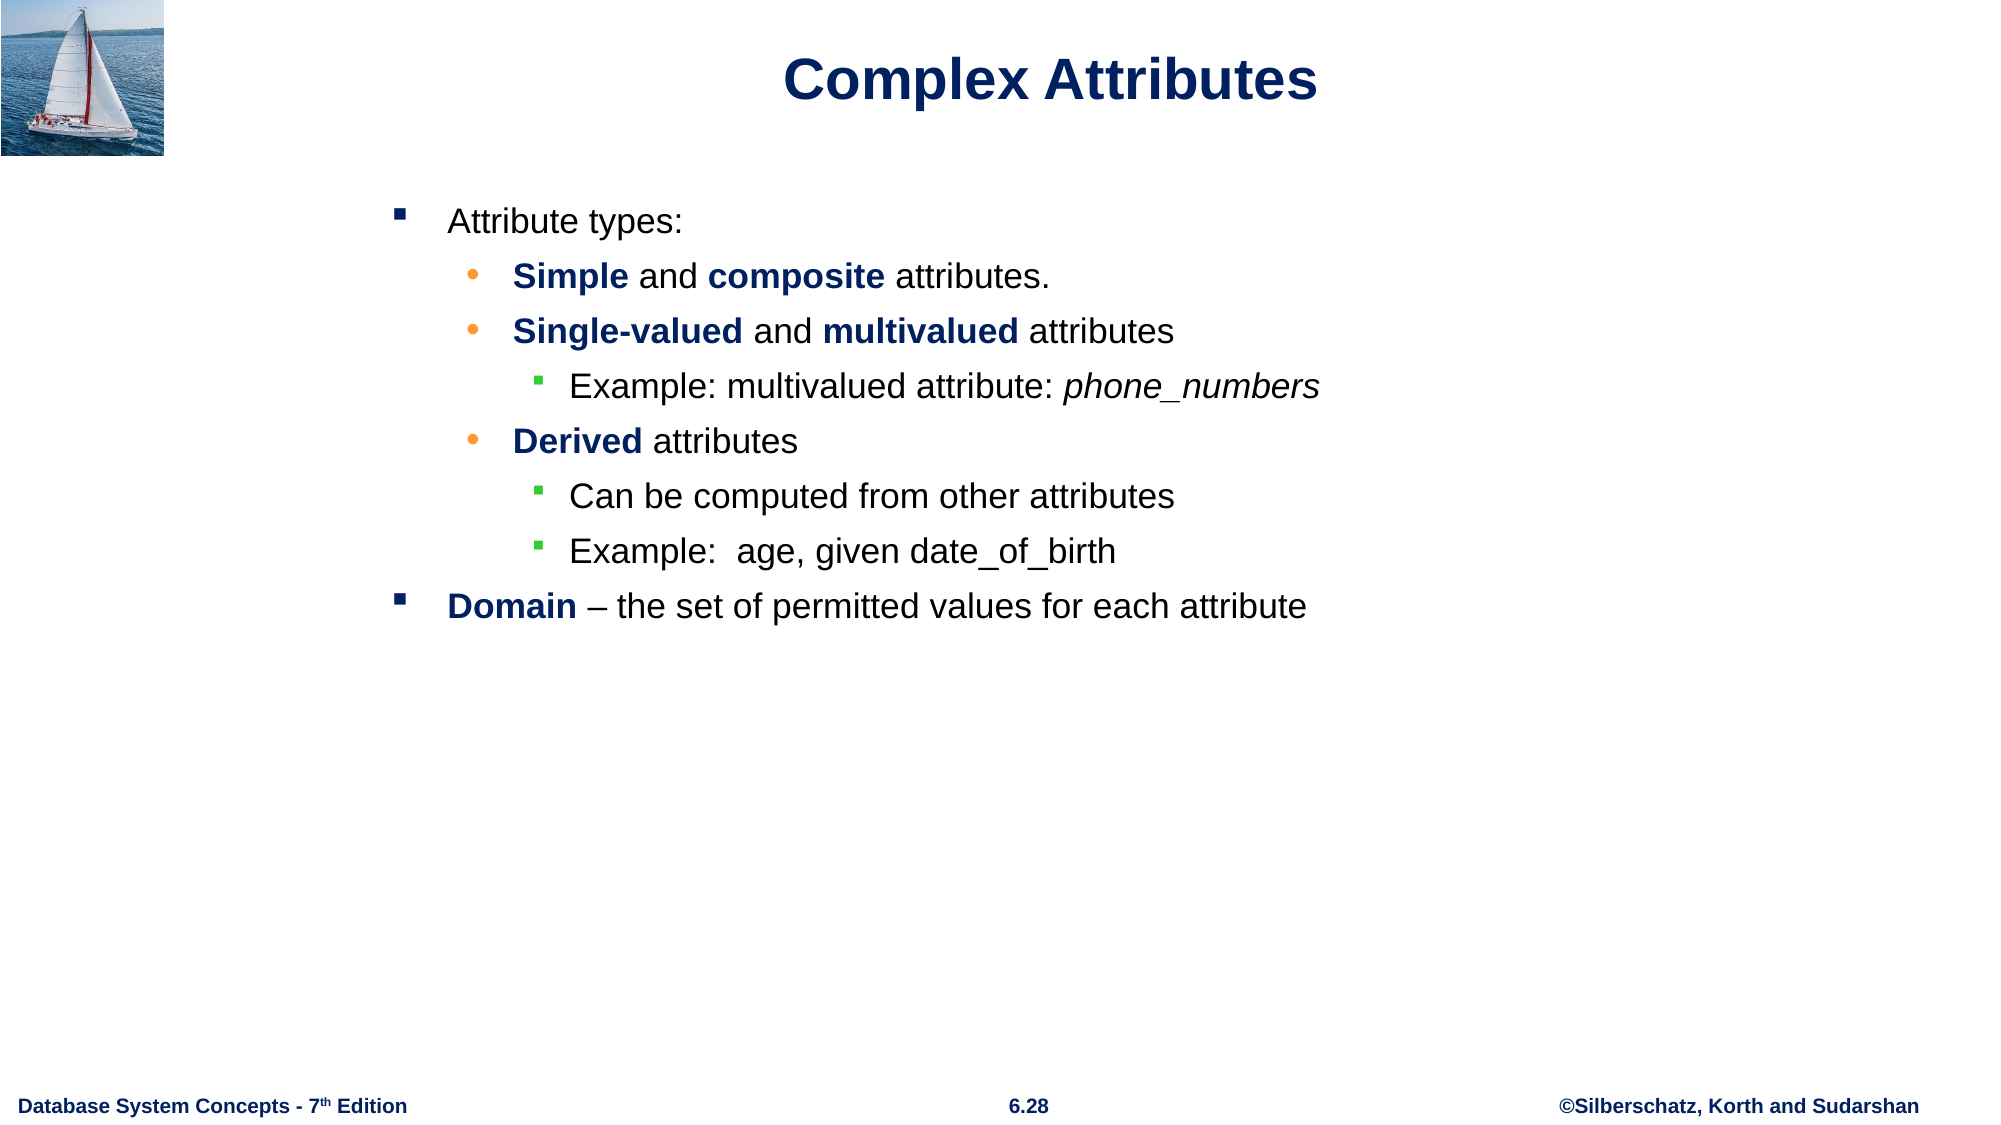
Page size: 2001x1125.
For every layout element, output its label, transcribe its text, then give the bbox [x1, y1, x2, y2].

title Complex Attributes [167, 18, 1935, 120]
picture [1, 0, 164, 156]
list Attribute types: Simple and composite attributes. Single-valued and multivalued attributes Example: multivalued attribute: phone_numbers Derived attributes Can be computed from other attributes Example: age, given date_of_birth Domain – the set of permitted values for each attribute [376, 190, 1648, 738]
